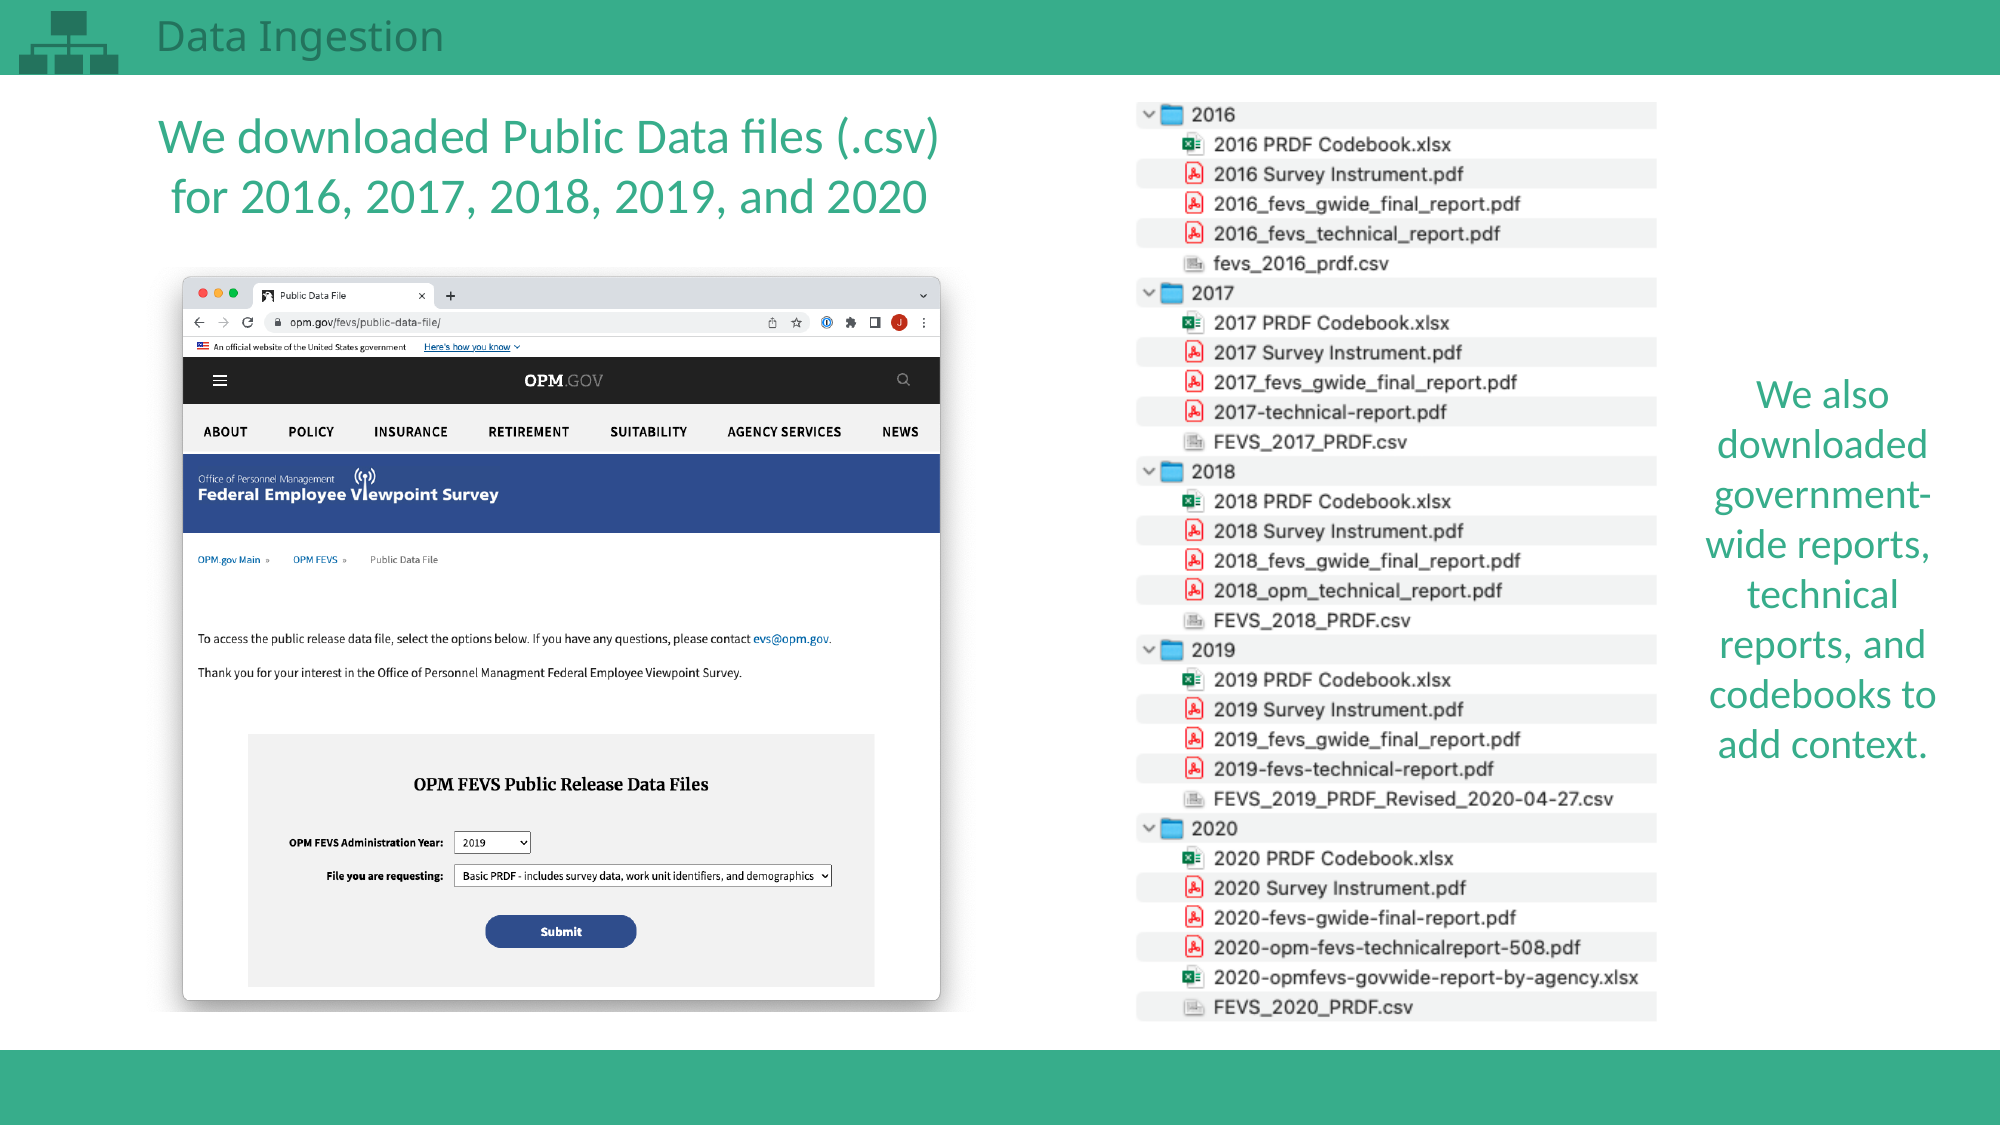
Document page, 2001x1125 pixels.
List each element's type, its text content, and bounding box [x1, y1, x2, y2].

text_box [0, 1050, 2000, 1125]
picture [1132, 102, 1657, 1023]
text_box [0, 0, 2000, 74]
text_box We also downloaded government-wide reports, technical reports, and codebooks to add context. [1671, 359, 1975, 775]
picture [140, 267, 982, 1012]
text_box We downloaded Public Data files (.csv) for 2016, 2017, 2018, 2019, and 2020 [118, 95, 982, 231]
